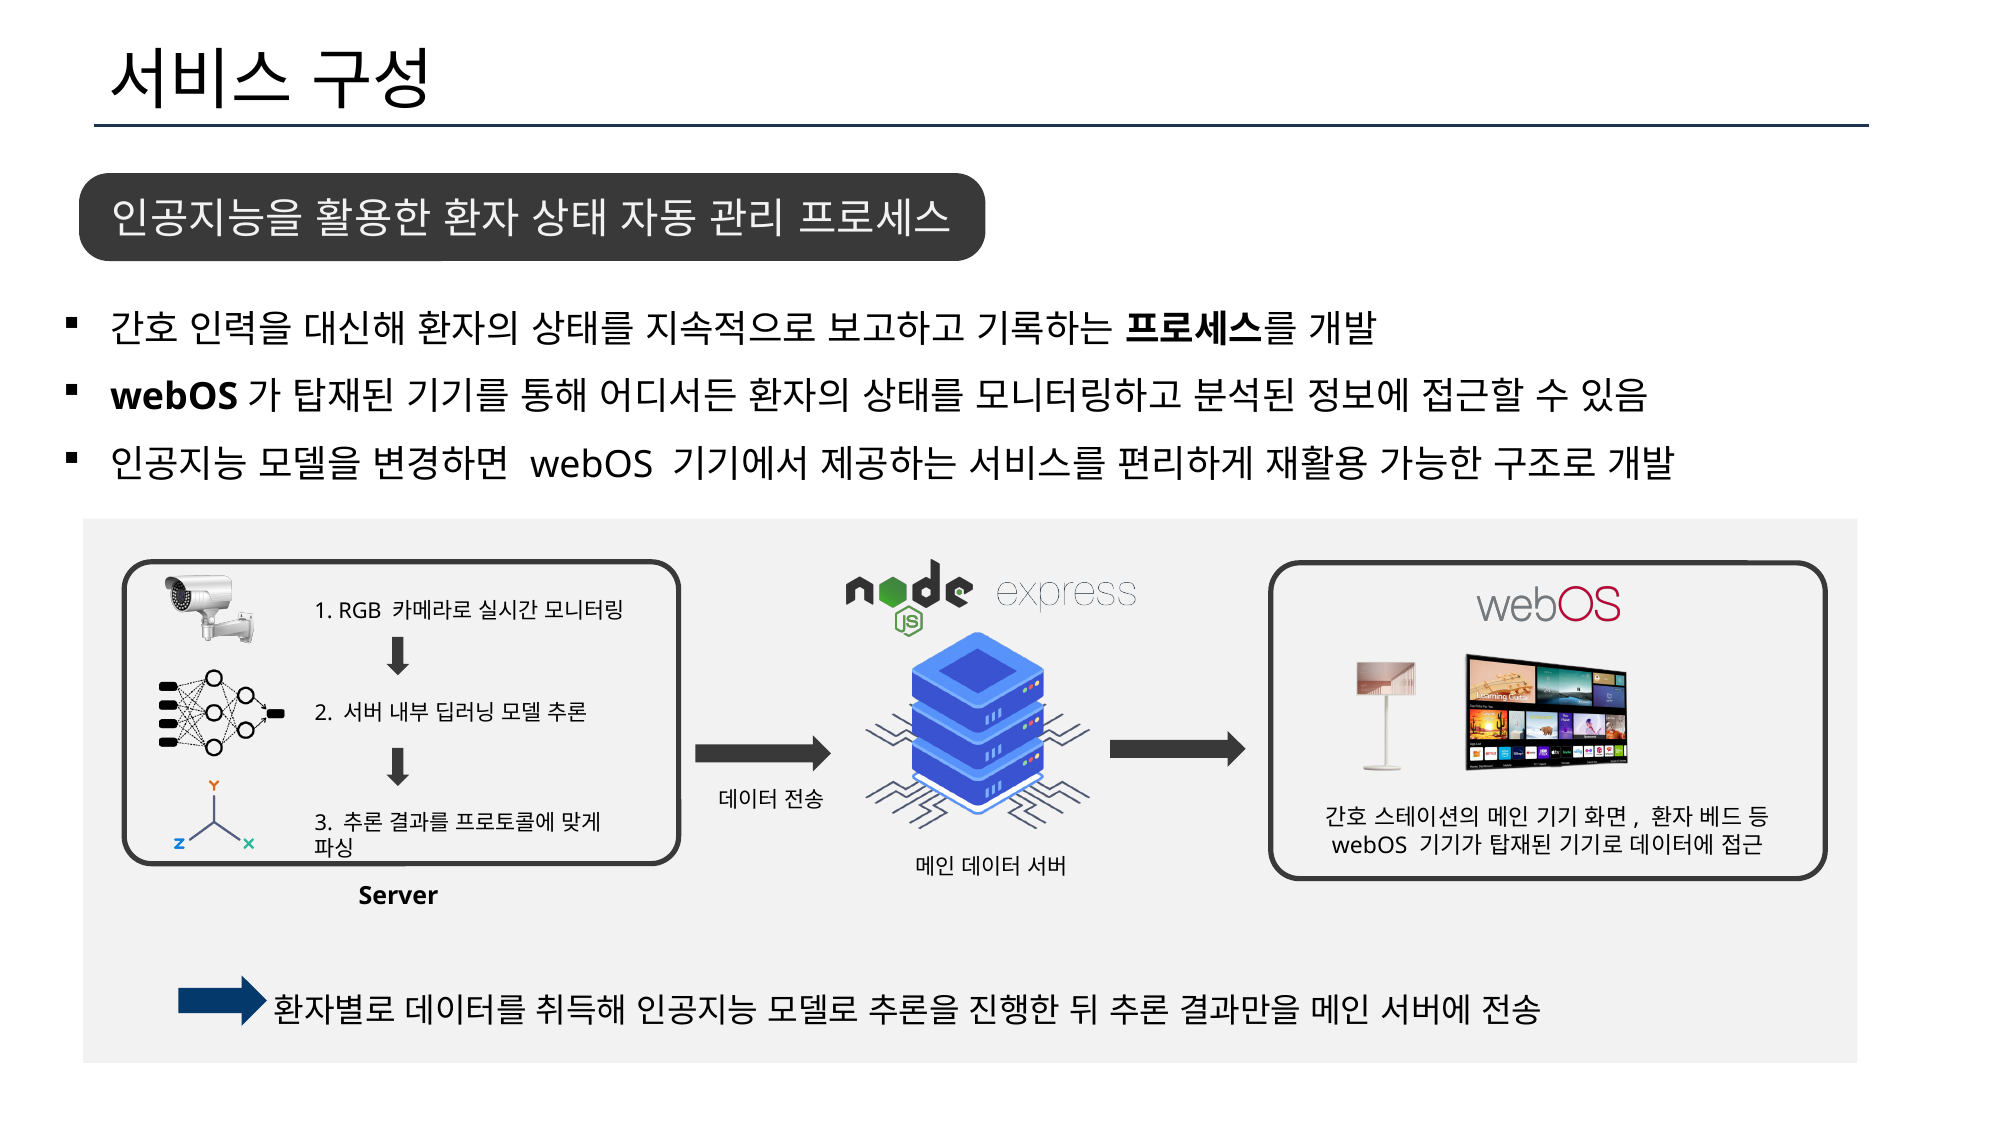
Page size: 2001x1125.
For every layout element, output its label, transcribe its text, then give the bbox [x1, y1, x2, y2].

text_box Server [343, 872, 496, 917]
picture [846, 559, 1155, 848]
text_box 인공지능을 활용한 환자 상태 자동 관리 프로세스 [77, 172, 987, 263]
text_box 3. 추론 결과를 프로토콜에 맞게 파싱 [299, 800, 663, 868]
text_box 메인 데이터 서버 [901, 845, 1242, 887]
text_box [1109, 728, 1248, 770]
text_box 환자별로 데이터를 취득해 인공지능 모델로 추론을 진행한 뒤 추론 결과만을 메인 서버에 전송 [258, 961, 1559, 1037]
text_box [384, 746, 412, 788]
picture [1321, 629, 1644, 796]
text_box [1269, 561, 1827, 880]
text_box [384, 635, 412, 677]
text_box 데이터 전송 [703, 777, 860, 819]
picture [152, 563, 291, 855]
text_box [694, 732, 833, 774]
text_box 서비스 구성 [93, 29, 1016, 125]
text_box 간호 스테이션의 메인 기기 화면, 환자 베드 등 webOS 기기가 탑재된 기기로 데이터에 접근 [1283, 795, 1813, 866]
text_box [82, 517, 1858, 1064]
text_box [177, 972, 258, 1029]
text_box [123, 560, 680, 865]
text_box 2. 서버 내부 딥러닝 모델 추론 [299, 690, 743, 732]
text_box 간호 인력을 대신해 환자의 상태를 지속적으로 보고하고 기록하는 프로세스를 개발 webOS가 탑재된 기기를 통해 어디서든 환자의 상태를 모니터링하고 분석된 정보에 접근할 수 있음 인공지능 모델을 변경하면 webOS 기기에서 제공하는 서비스를 편리하게 재활용 가능한 구조로 개발 [48, 274, 1692, 492]
picture [1475, 585, 1621, 622]
